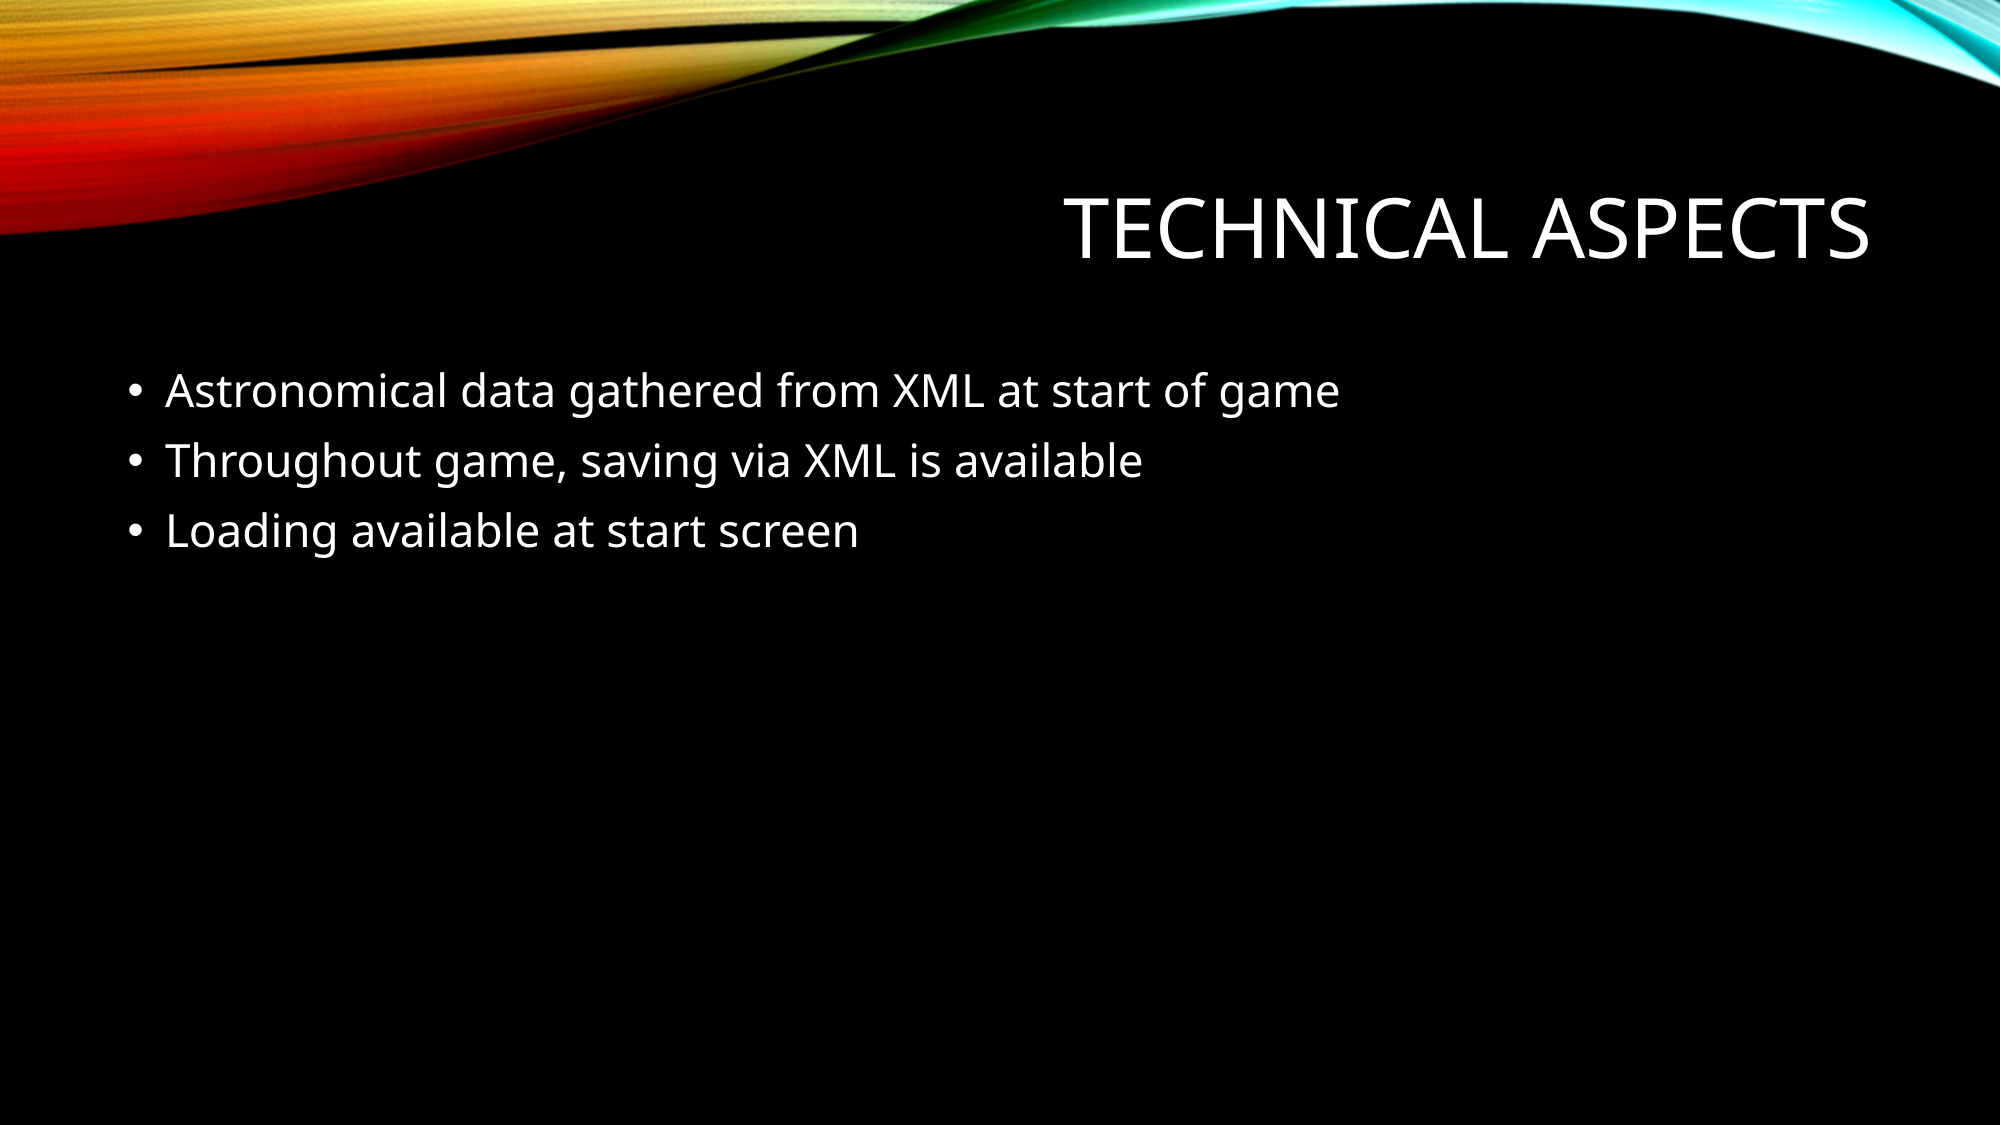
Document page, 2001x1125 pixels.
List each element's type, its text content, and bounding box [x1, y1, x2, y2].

title Technical aspects [474, 125, 1888, 338]
list Astronomical data gathered from XML at start of game Throughout game, saving via XML is available Loading available at start screen [112, 360, 1888, 1021]
picture [0, 0, 2000, 237]
